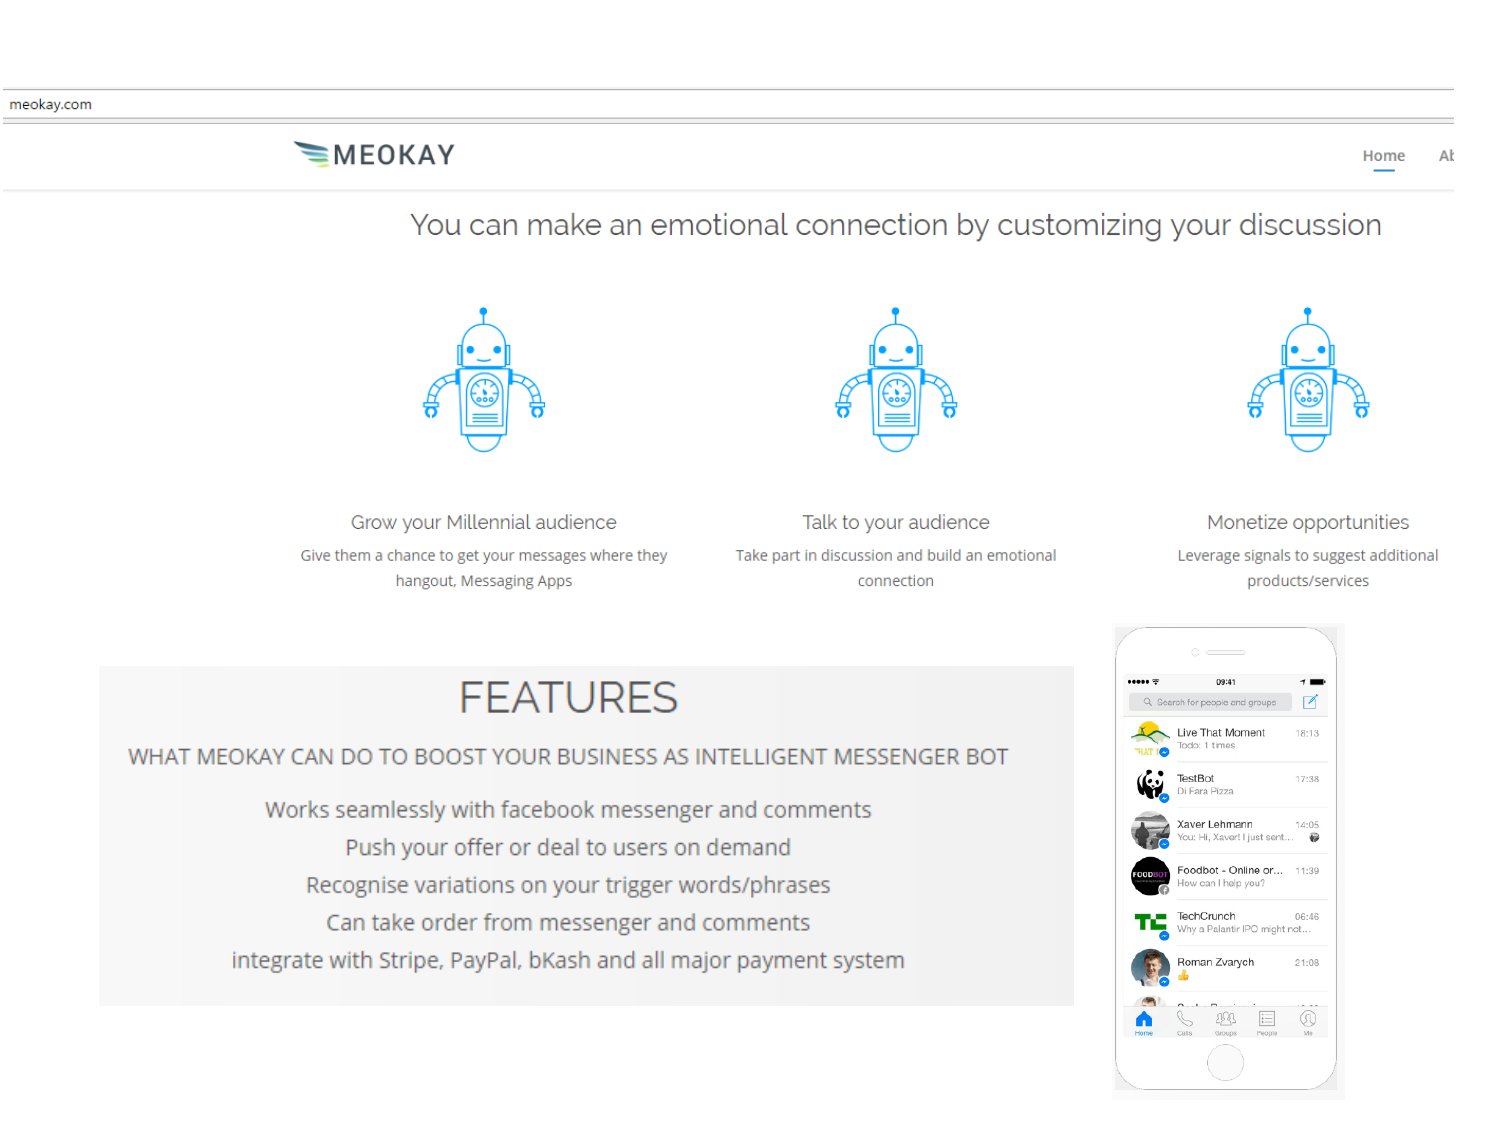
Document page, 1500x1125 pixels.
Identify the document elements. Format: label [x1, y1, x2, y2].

picture [99, 666, 1074, 1006]
picture [2, 87, 1454, 620]
picture [1112, 623, 1345, 1101]
